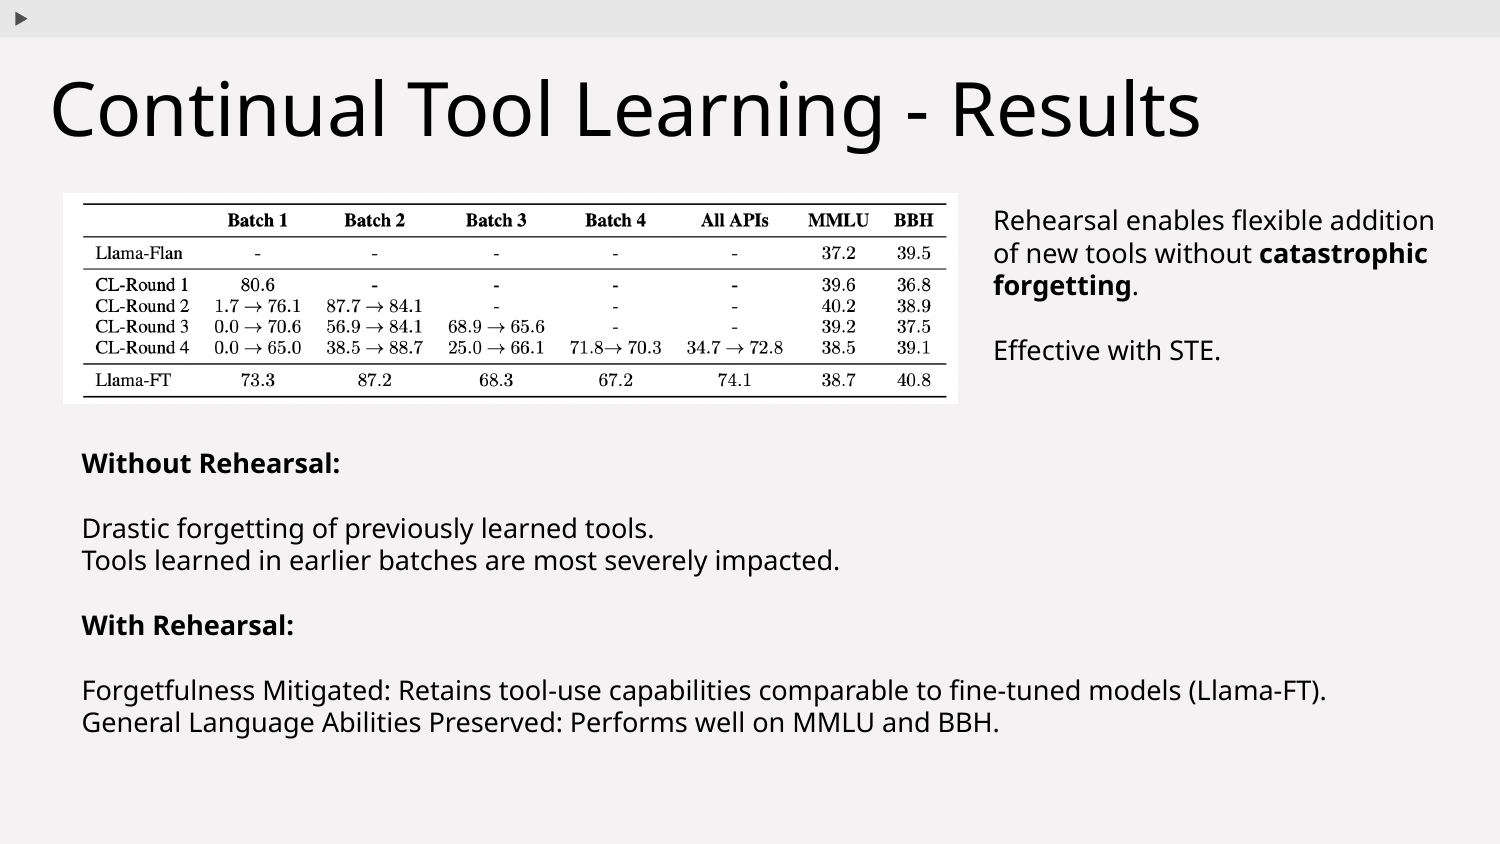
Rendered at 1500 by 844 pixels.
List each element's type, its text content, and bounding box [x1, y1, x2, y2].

text_box Rehearsal enables flexible addition of new tools without catastrophic forgetting. Effective with STE. [978, 188, 1453, 404]
title Continual Tool Learning - Results [34, 56, 1453, 228]
text_box Without Rehearsal: Drastic forgetting of previously learned tools. Tools learned in earlier batches are most severely impacted. With Rehearsal: Forgetfulness Mitigated: Retains tool-use capabilities comparable to fine-tuned models (Llama-FT). General Language Abilities Preserved: Performs well on MMLU and BBH. [66, 431, 1393, 801]
picture [63, 193, 958, 404]
